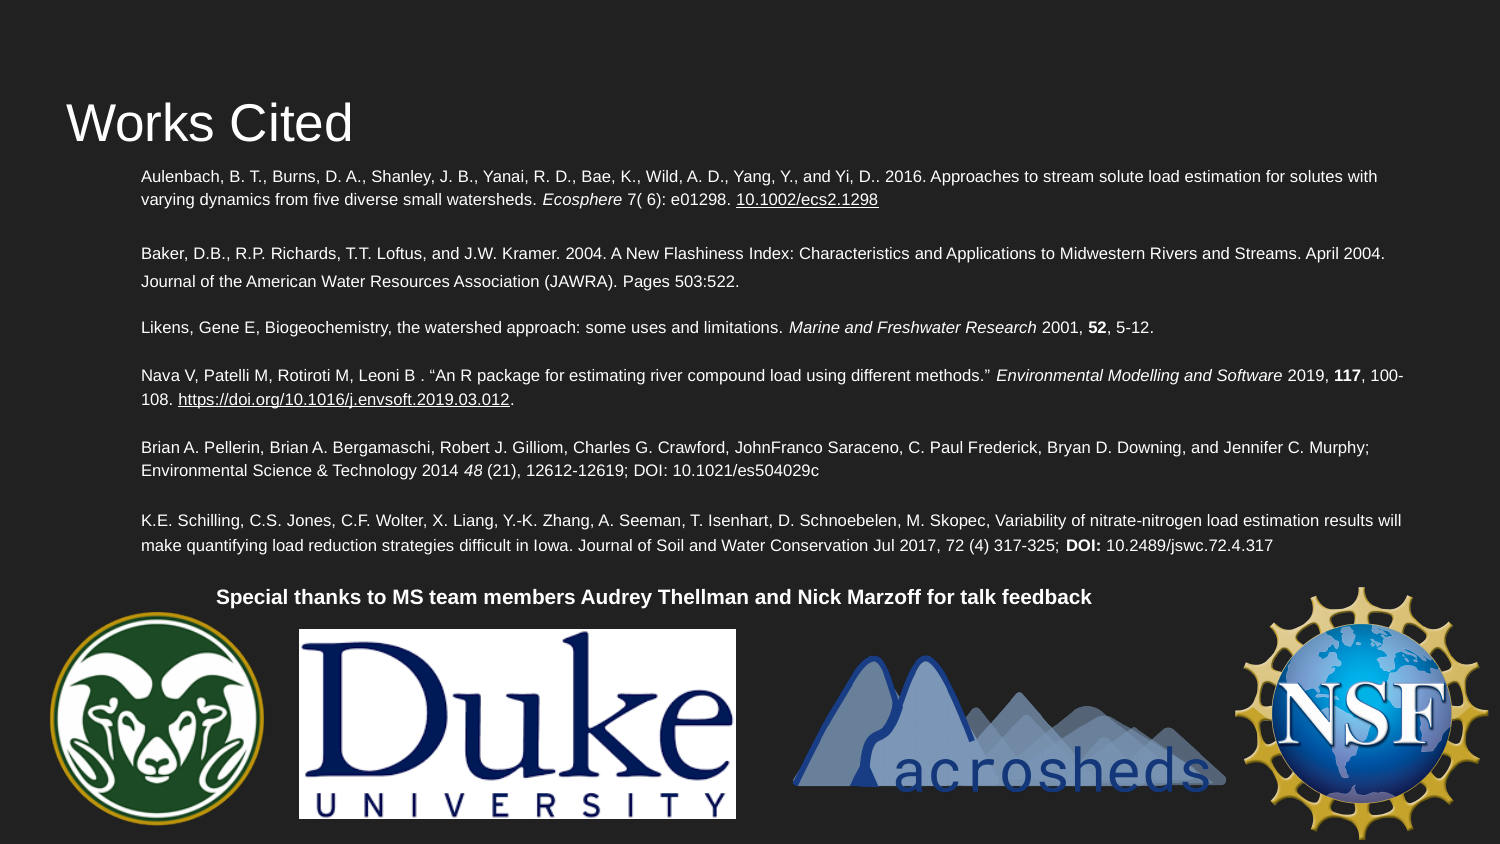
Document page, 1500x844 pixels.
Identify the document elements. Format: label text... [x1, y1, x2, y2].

title Works Cited [51, 72, 1449, 148]
list Aulenbach, B. T., Burns, D. A., Shanley, J. B., Yanai, R. D., Bae, K., Wild, A. D., Yang, Y., and Yi, D.. 2016. Approaches to stream solute load estimation for solutes with varying dynamics from five diverse small watersheds. Ecosphere 7( 6): e01298. 10.1002/ecs2.1298 Baker, D.B., R.P. Richards, T.T. Loftus, and J.W. Kramer. 2004. A New Flashiness Index: Characteristics and Applications to Midwestern Rivers and Streams. April 2004. Journal of the American Water Resources Association (JAWRA). Pages 503:522. Likens, Gene E, Biogeochemistry, the watershed approach: some uses and limitations. Marine and Freshwater Research 2001, 52, 5-12. Nava V, Patelli M, Rotiroti M, Leoni B . “An R package for estimating river compound load using different methods.” Environmental Modelling and Software 2019, 117, 100-108. https://doi.org/10.1016/j.envsoft.2019.03.012. Brian A. Pellerin, Brian A. Bergamaschi, Robert J. Gilliom, Charles G. Crawford, JohnFranco Saraceno, C. Paul Frederick, Bryan D. Downing, and Jennifer C. Murphy; Environmental Science & Technology 2014 48 (21), 12612-12619; DOI: 10.1021/es504029c K.E. Schilling, C.S. Jones, C.F. Wolter, X. Liang, Y.-K. Zhang, A. Seeman, T. Isenhart, D. Schnoebelen, M. Skopec, Variability of nitrate-nitrogen load estimation results will make quantifying load reduction strategies difficult in Iowa. Journal of Soil and Water Conservation Jul 2017, 72 (4) 317-325; DOI: 10.2489/jswc.72.4.317 Special thanks to MS team members Audrey Thellman and Nick Marzoff for talk feedback [51, 148, 1449, 750]
picture [13, 611, 736, 840]
picture [789, 582, 1492, 844]
